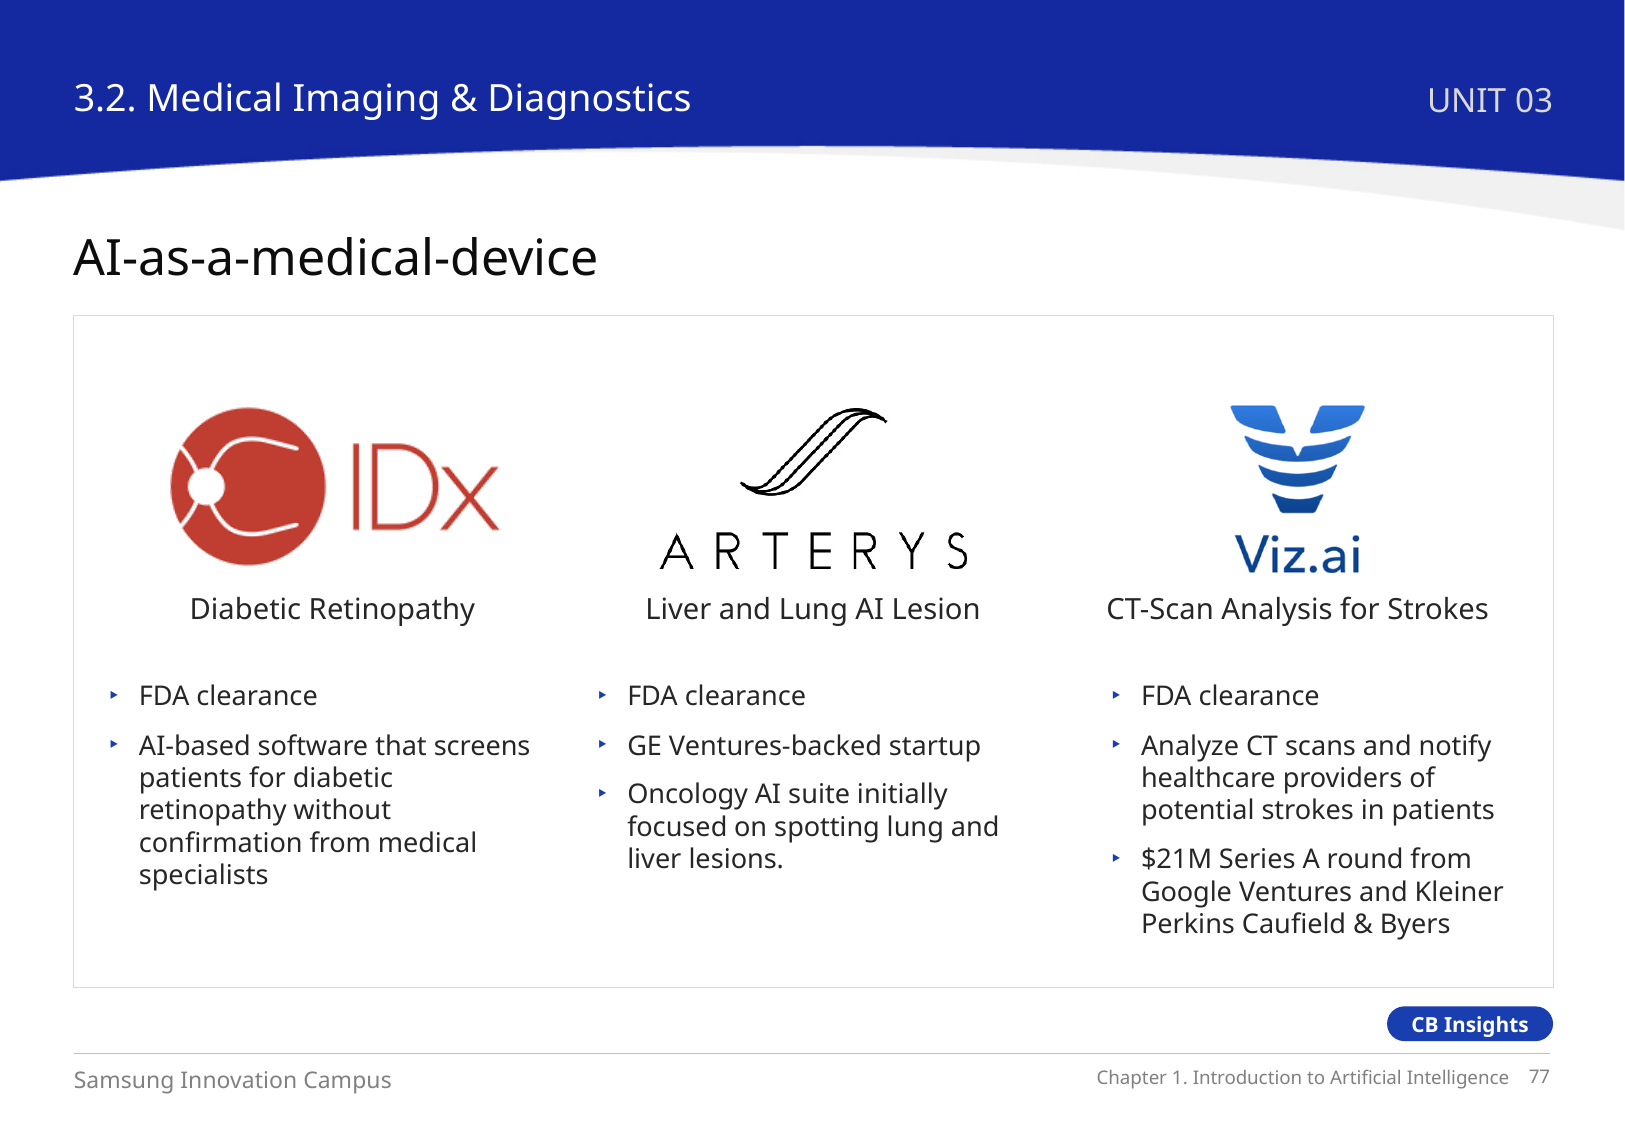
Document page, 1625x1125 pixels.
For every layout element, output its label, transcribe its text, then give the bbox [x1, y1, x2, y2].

picture [0, 0, 1625, 1125]
text_box AI-as-a-medical-device [73, 224, 1552, 287]
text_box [73, 73, 1554, 120]
text_box CB Insights [1385, 1005, 1555, 1043]
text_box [73, 315, 1554, 988]
